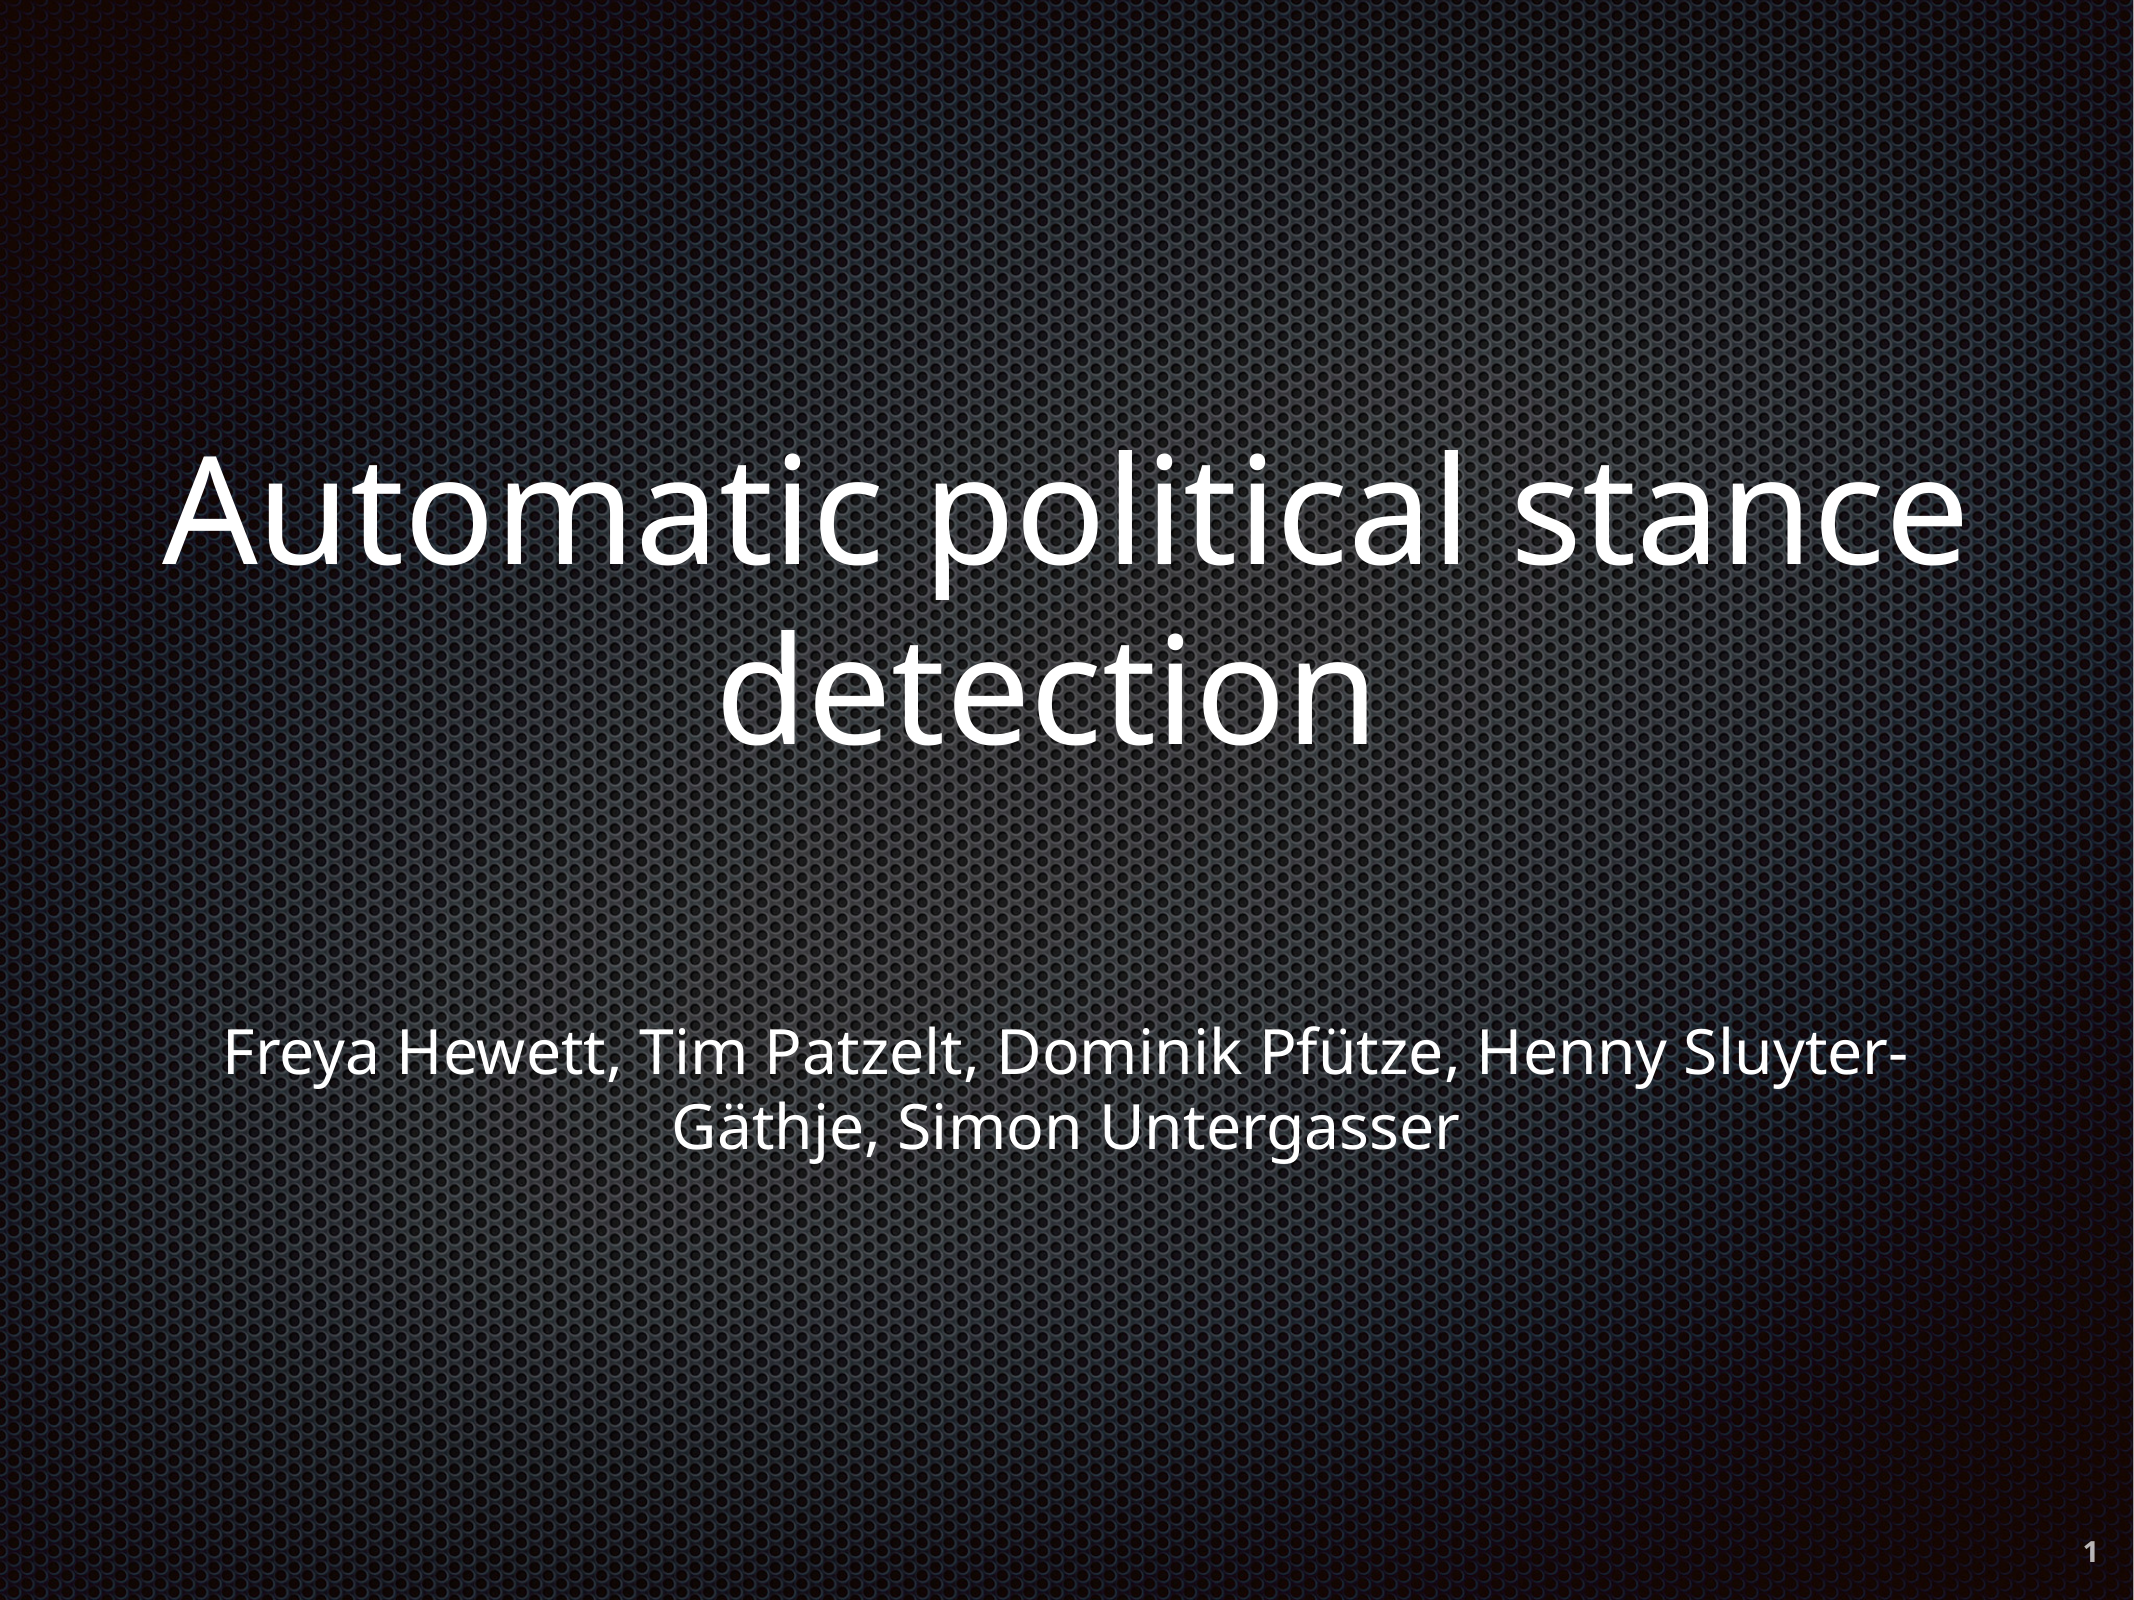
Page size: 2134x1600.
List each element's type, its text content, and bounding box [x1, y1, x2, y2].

picture [0, 0, 2134, 1600]
subtitle Freya Hewett, Tim Patzelt, Dominik Pfütze, Henny Sluyter-Gäthje, Simon Untergasser [139, 1002, 1995, 1263]
slide_number 1 [2072, 1526, 2109, 1580]
title Automatic political stance detection [139, 207, 1995, 784]
